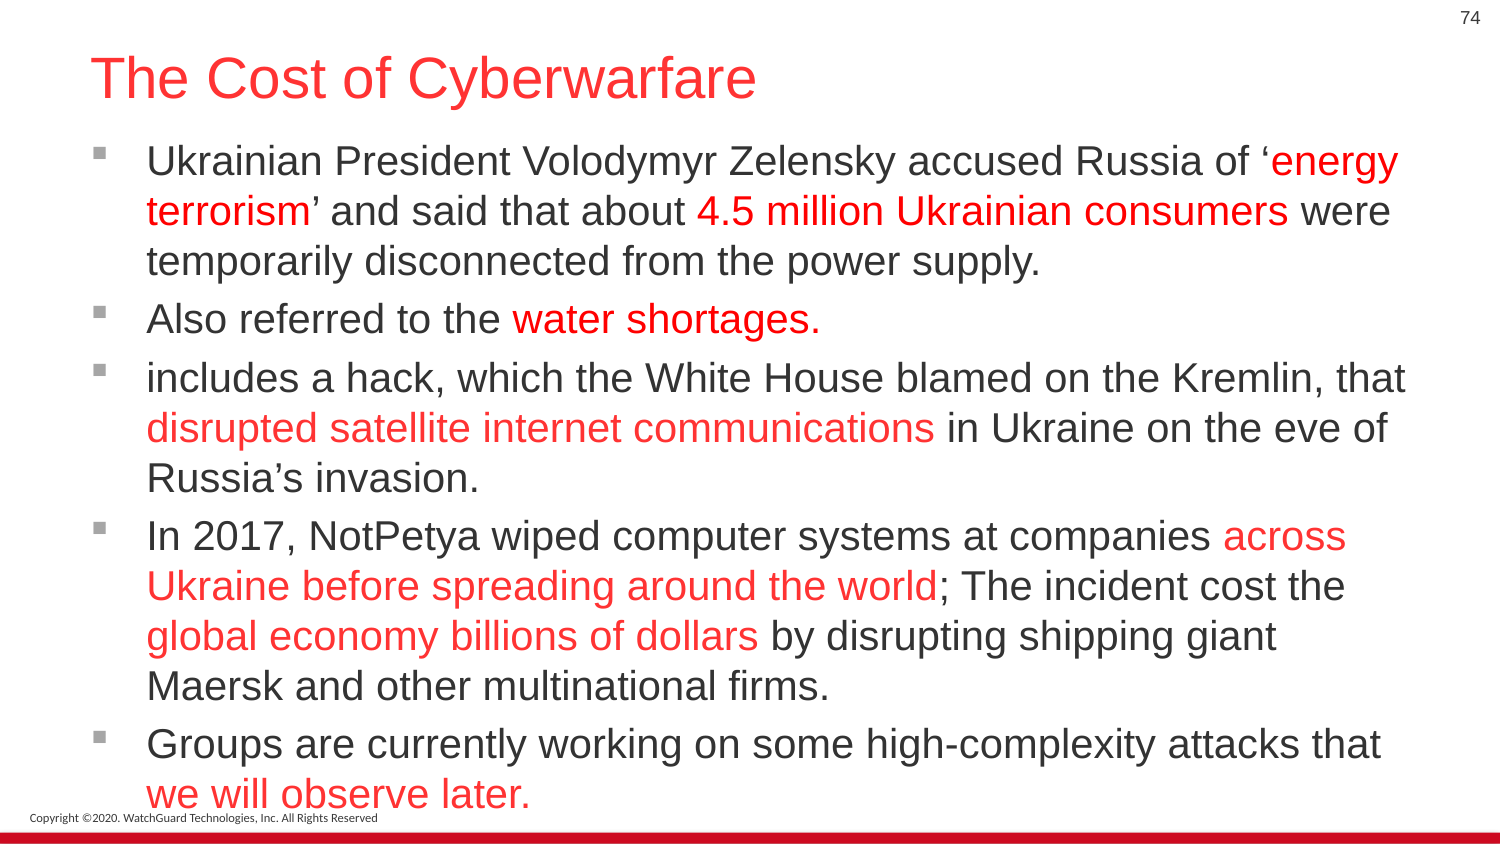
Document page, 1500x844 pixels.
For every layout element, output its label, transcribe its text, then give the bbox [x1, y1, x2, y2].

list Ukrainian President Volodymyr Zelensky accused Russia of ‘energy terrorism’ and said that about 4.5 million Ukrainian consumers were temporarily disconnected from the power supply. Also referred to the water shortages. includes a hack, which the White House blamed on the Kremlin, that disrupted satellite internet communications in Ukraine on the eve of Russia’s invasion. In 2017, NotPetya wiped computer systems at companies across Ukraine before spreading around the world; The incident cost the global economy billions of dollars by disrupting shipping giant Maersk and other multinational firms. Groups are currently working on some high-complexity attacks that we will observe later. [75, 126, 1425, 829]
title The Cost of Cyberwarfare [75, 33, 1425, 117]
slide_number 74 [1398, 0, 1497, 40]
